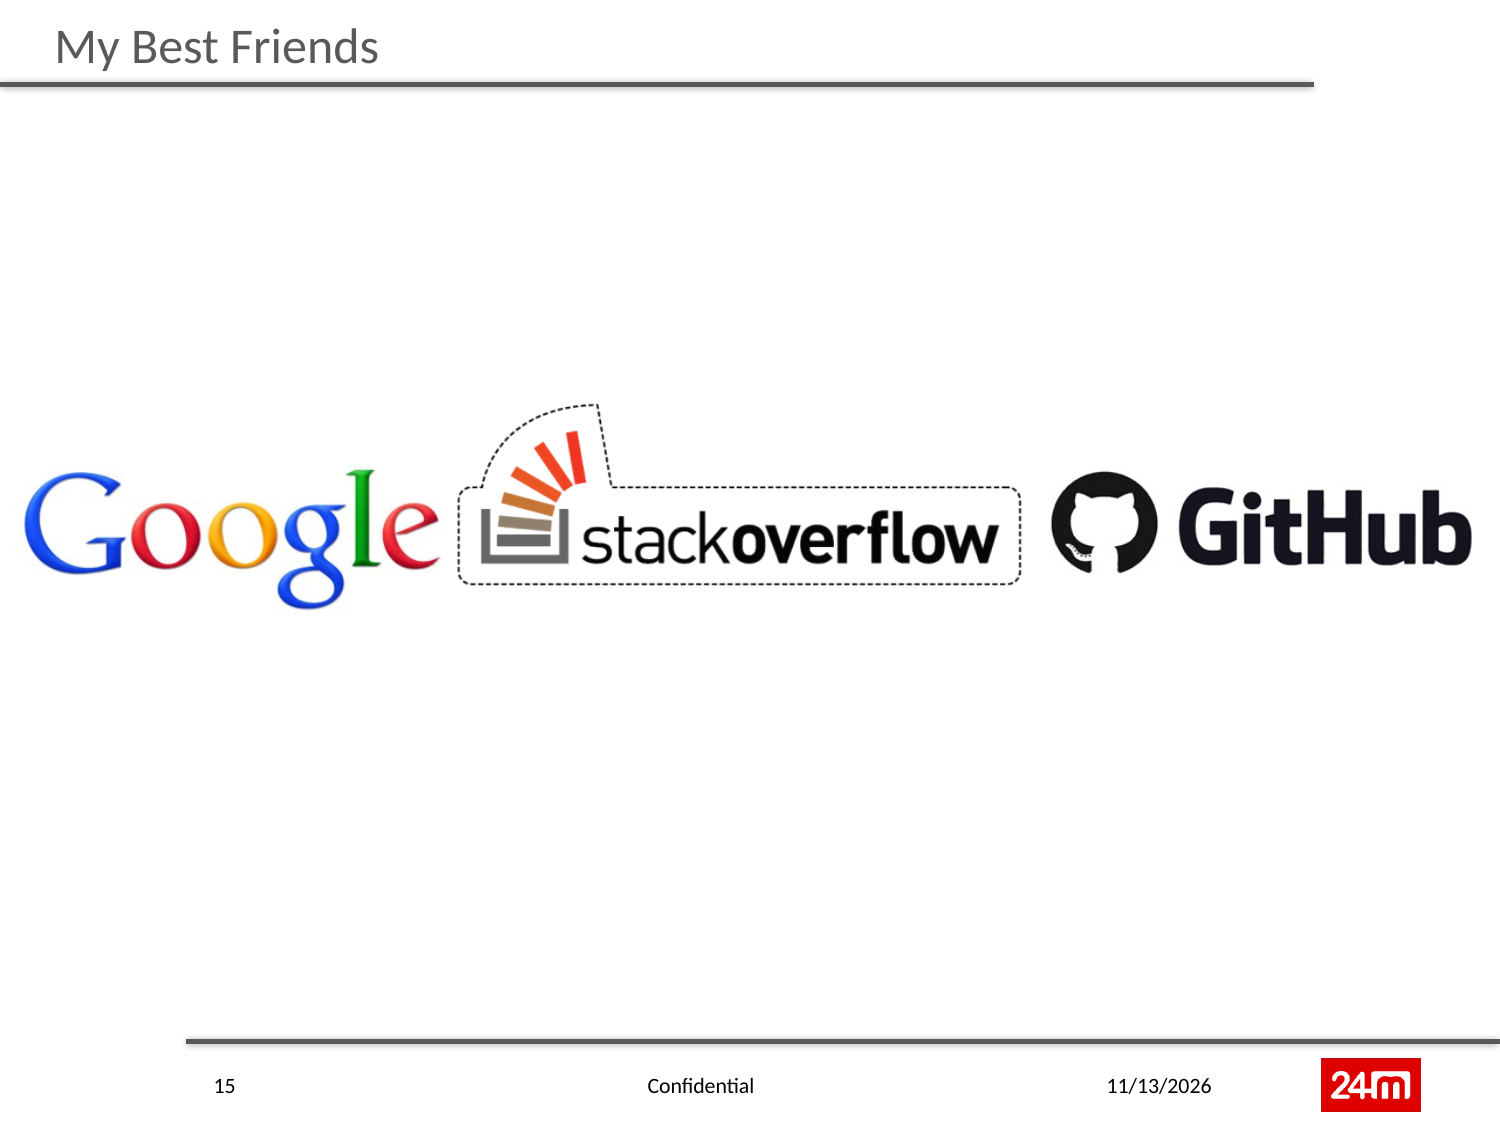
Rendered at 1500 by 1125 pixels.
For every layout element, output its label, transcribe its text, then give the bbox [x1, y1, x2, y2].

footer Confidential [328, 1052, 1074, 1117]
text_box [0, 298, 1500, 779]
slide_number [1091, 1052, 1257, 1117]
picture [1321, 1058, 1421, 1112]
slide_number 15 [198, 1052, 310, 1117]
title My Best Friends [39, 11, 1312, 76]
